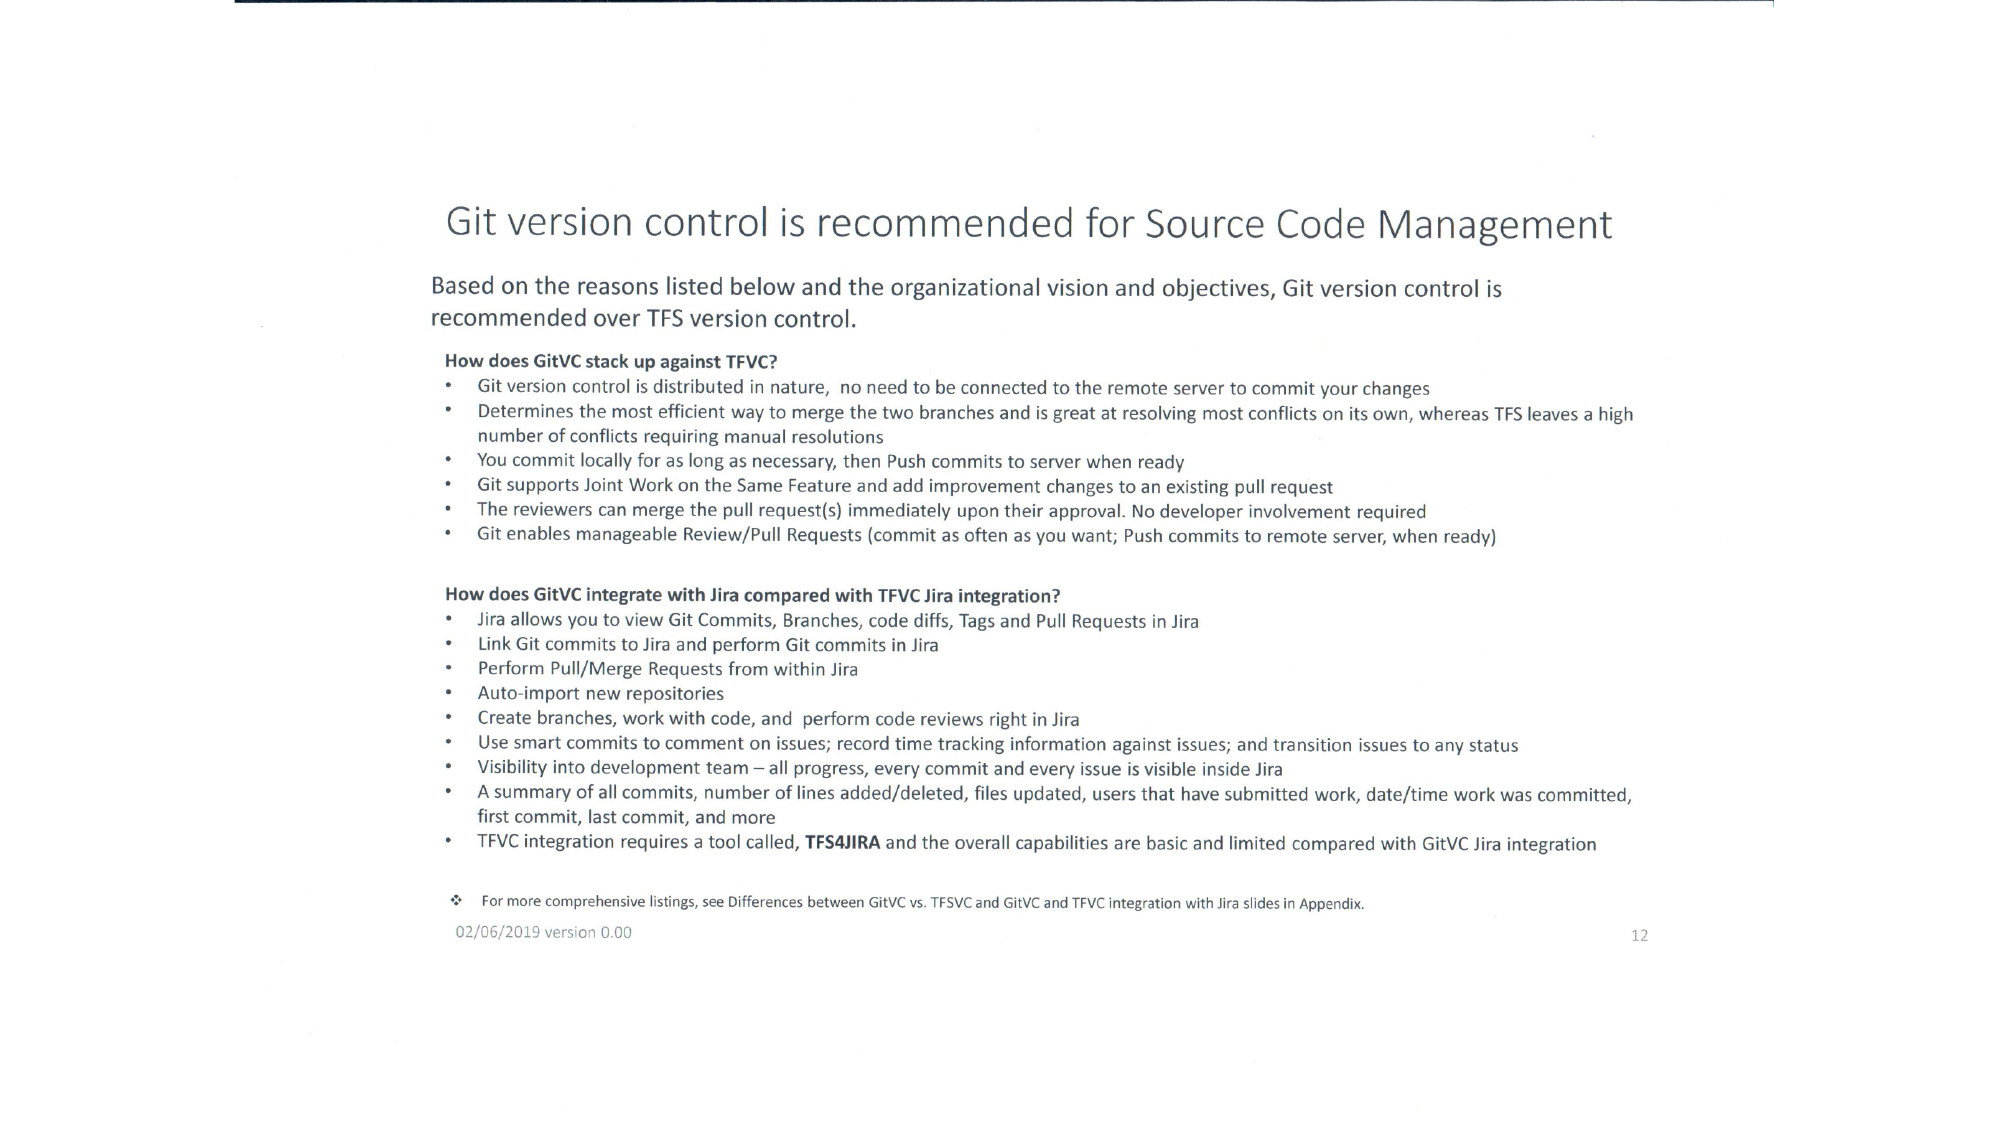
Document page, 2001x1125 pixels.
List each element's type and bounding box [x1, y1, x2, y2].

picture [228, 0, 1772, 1125]
